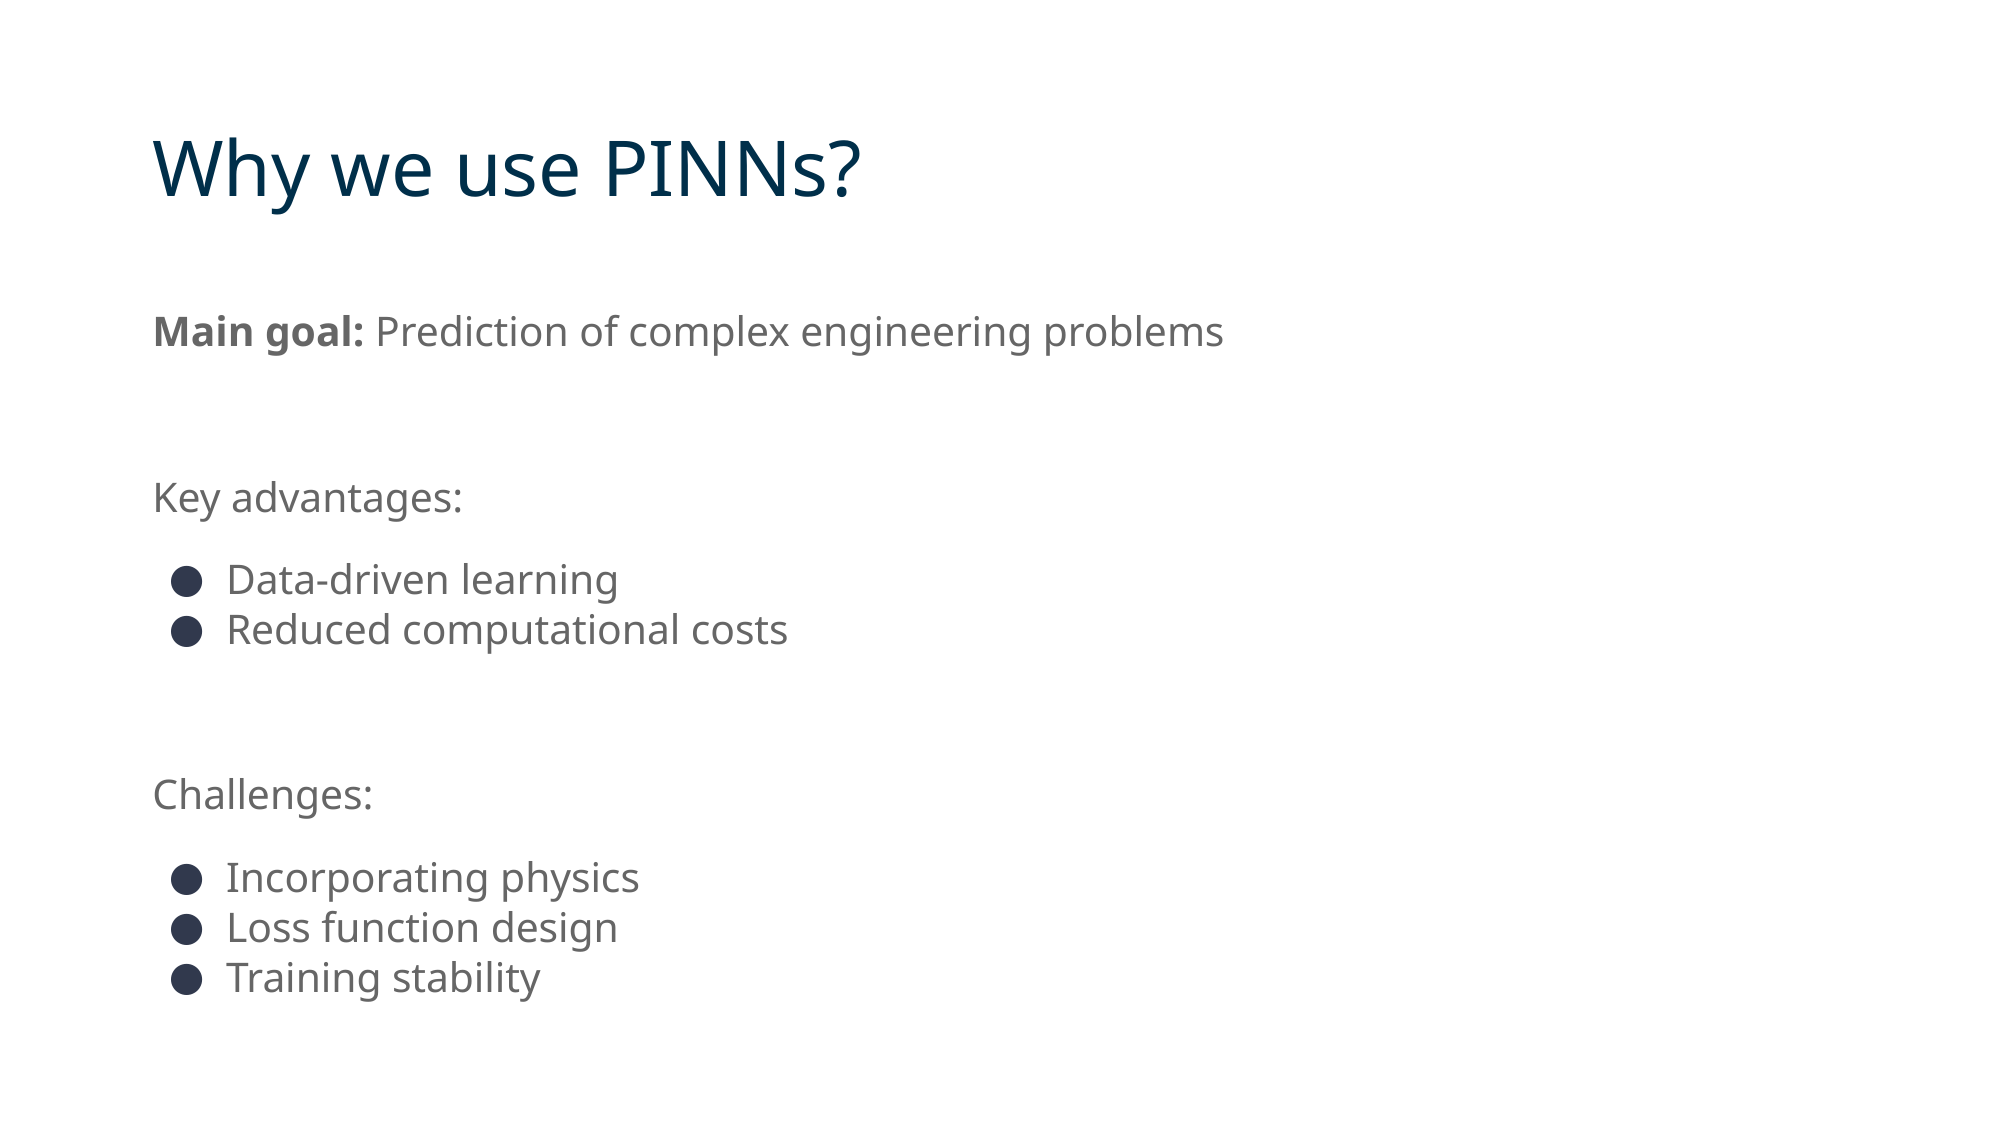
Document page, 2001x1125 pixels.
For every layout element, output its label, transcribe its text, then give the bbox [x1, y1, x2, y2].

list Main goal: Prediction of complex engineering problems Key advantages: Data-driven learning Reduced computational costs Challenges: Incorporating physics Loss function design Training stability [137, 299, 1863, 1014]
title Why we use PINNs? [137, 59, 1863, 278]
